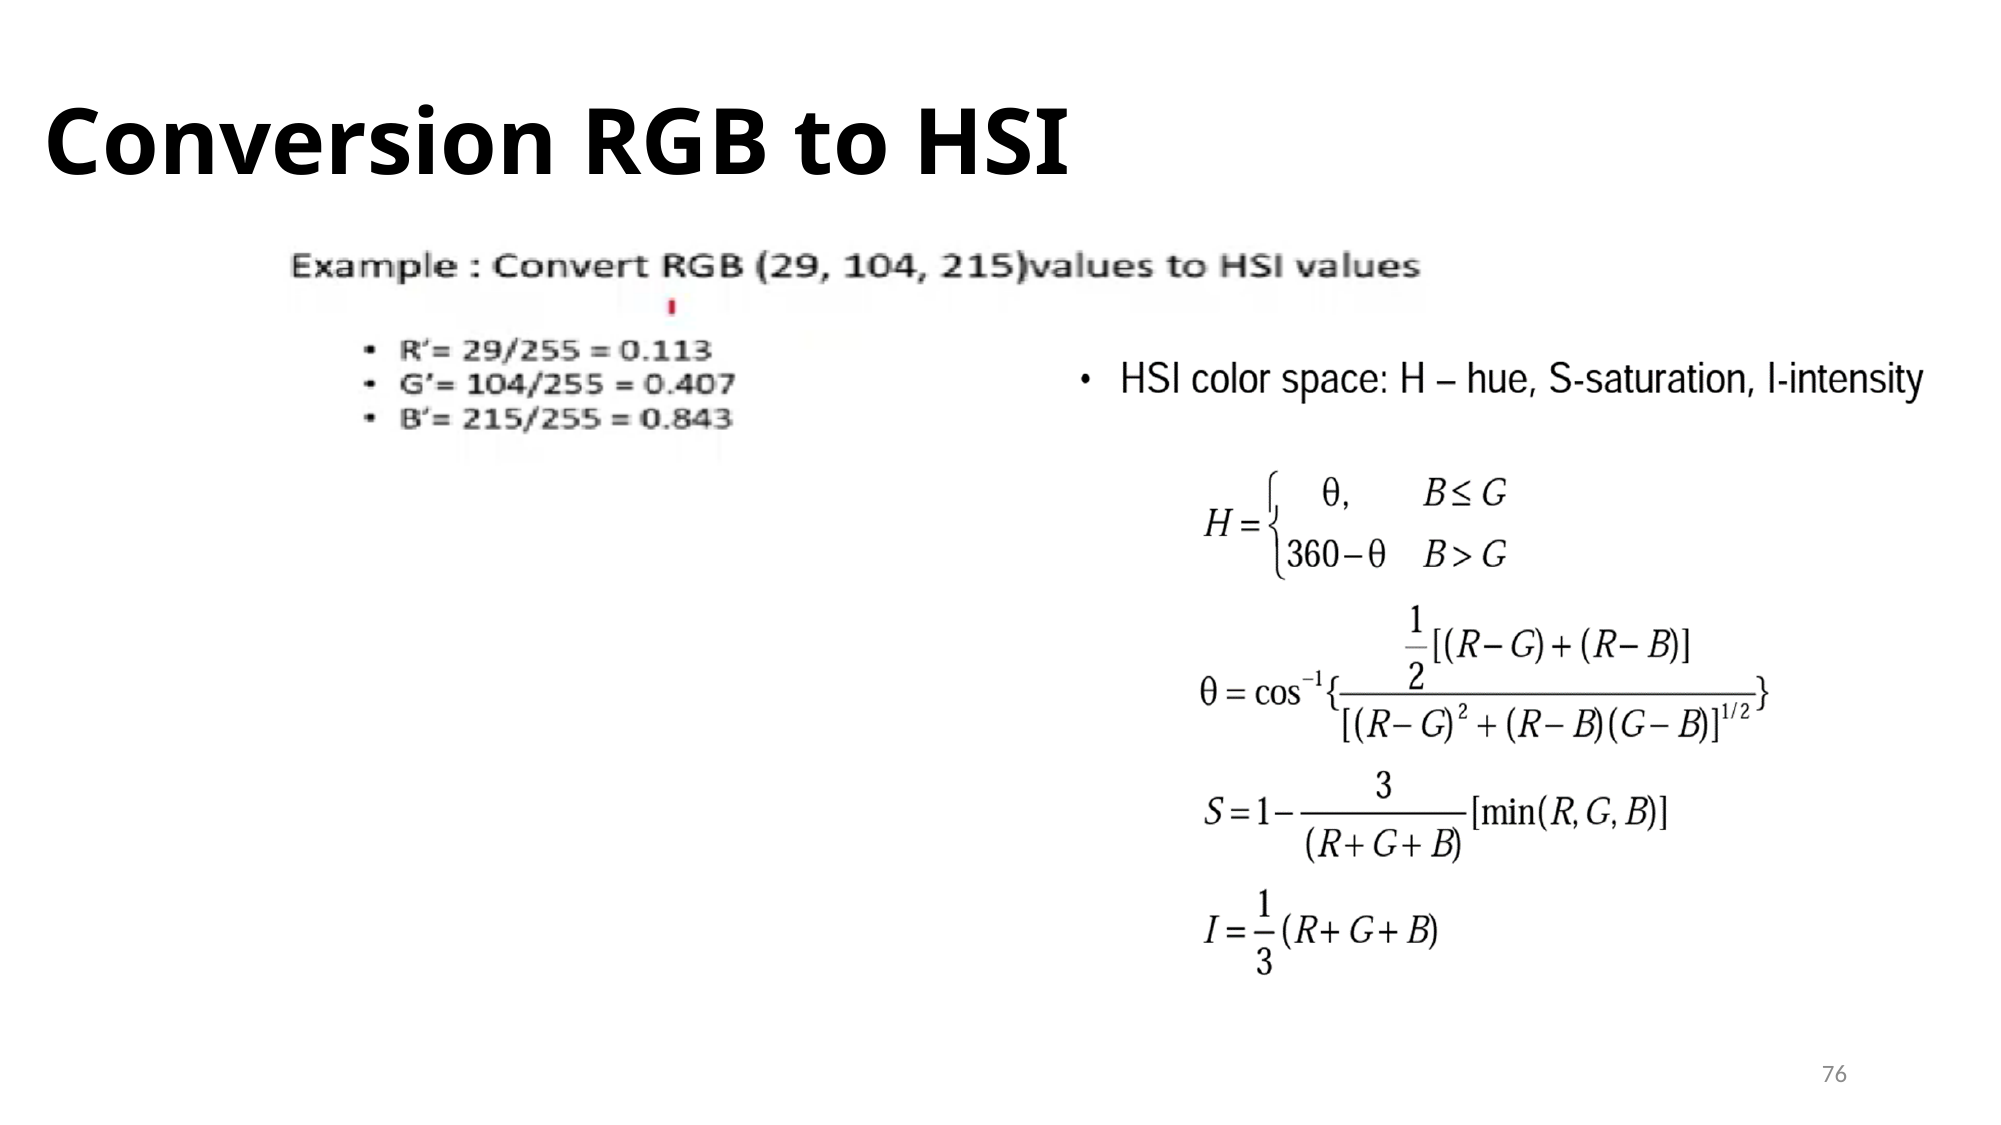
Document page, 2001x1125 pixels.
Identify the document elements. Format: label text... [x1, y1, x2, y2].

picture [1041, 331, 1951, 1004]
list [243, 231, 1497, 473]
slide_number 76 [1412, 1042, 1863, 1103]
title Conversion RGB to HSI [28, 36, 1754, 255]
